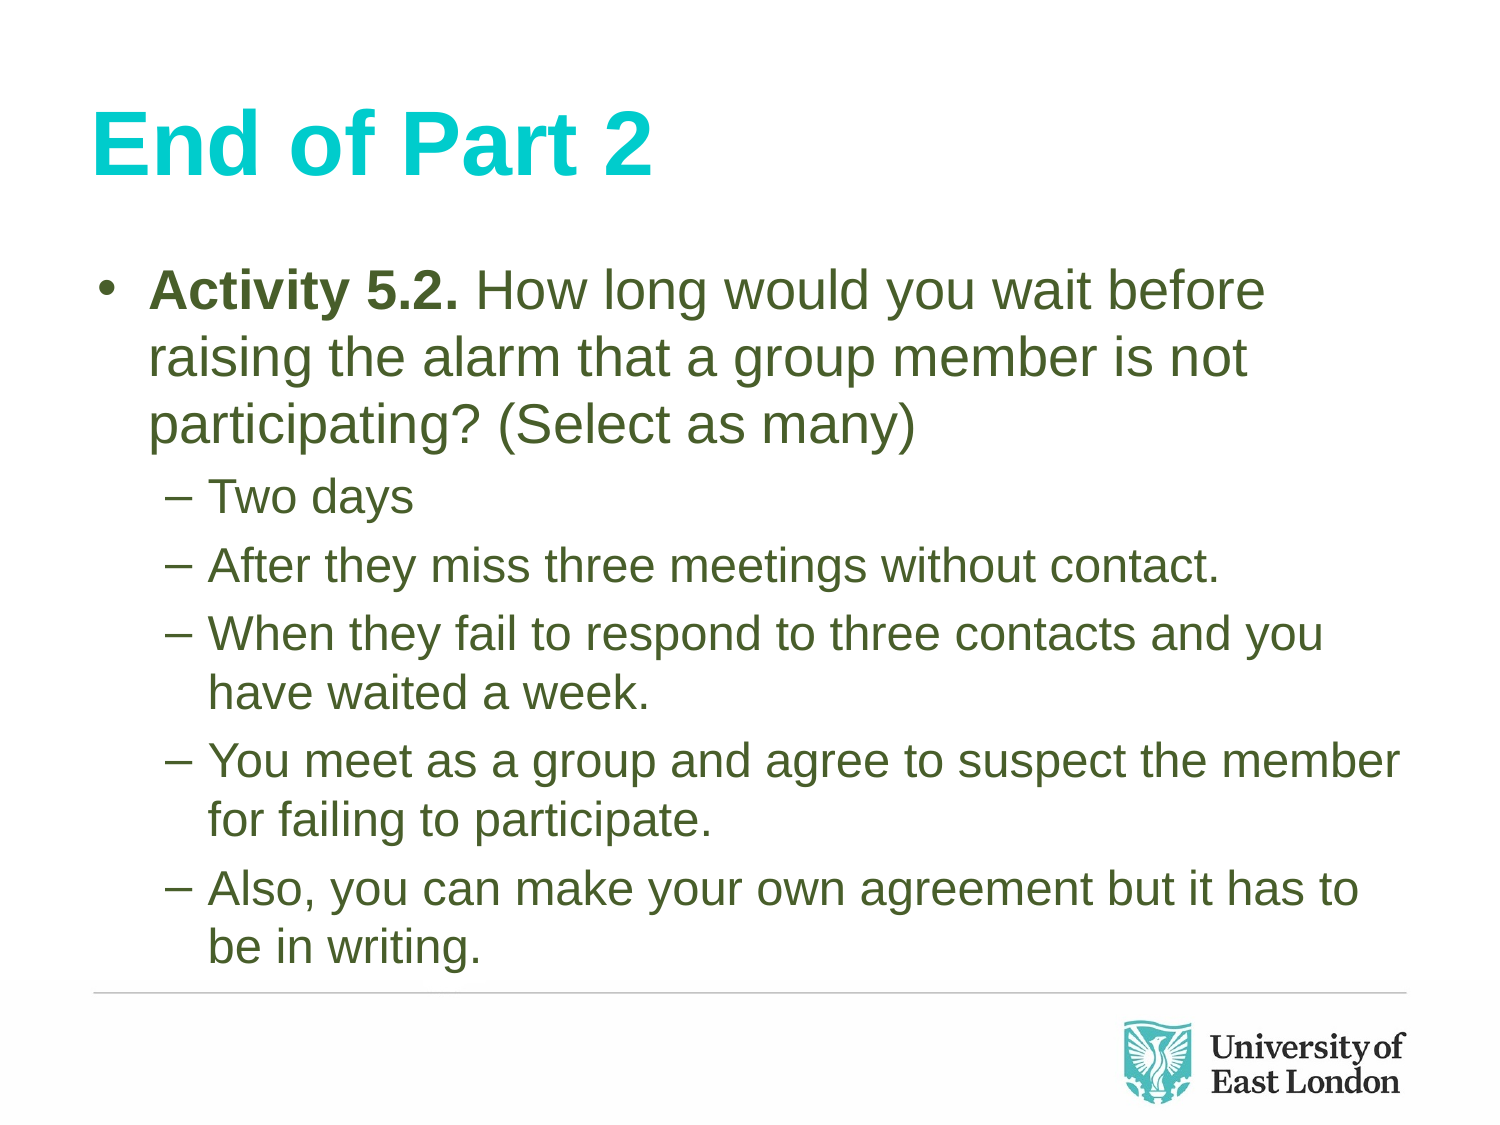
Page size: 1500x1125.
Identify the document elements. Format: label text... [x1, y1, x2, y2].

list Activity 5.2. How long would you wait before raising the alarm that a group member is not participating? (Select as many) Two days After they miss three meetings without contact. When they fail to respond to three contacts and you have waited a week. You meet as a group and agree to suspect the member for failing to participate. Also, you can make your own agreement but it has to be in writing. [82, 246, 1432, 989]
title End of Part 2 [75, 45, 1425, 233]
picture [0, 980, 1500, 1125]
